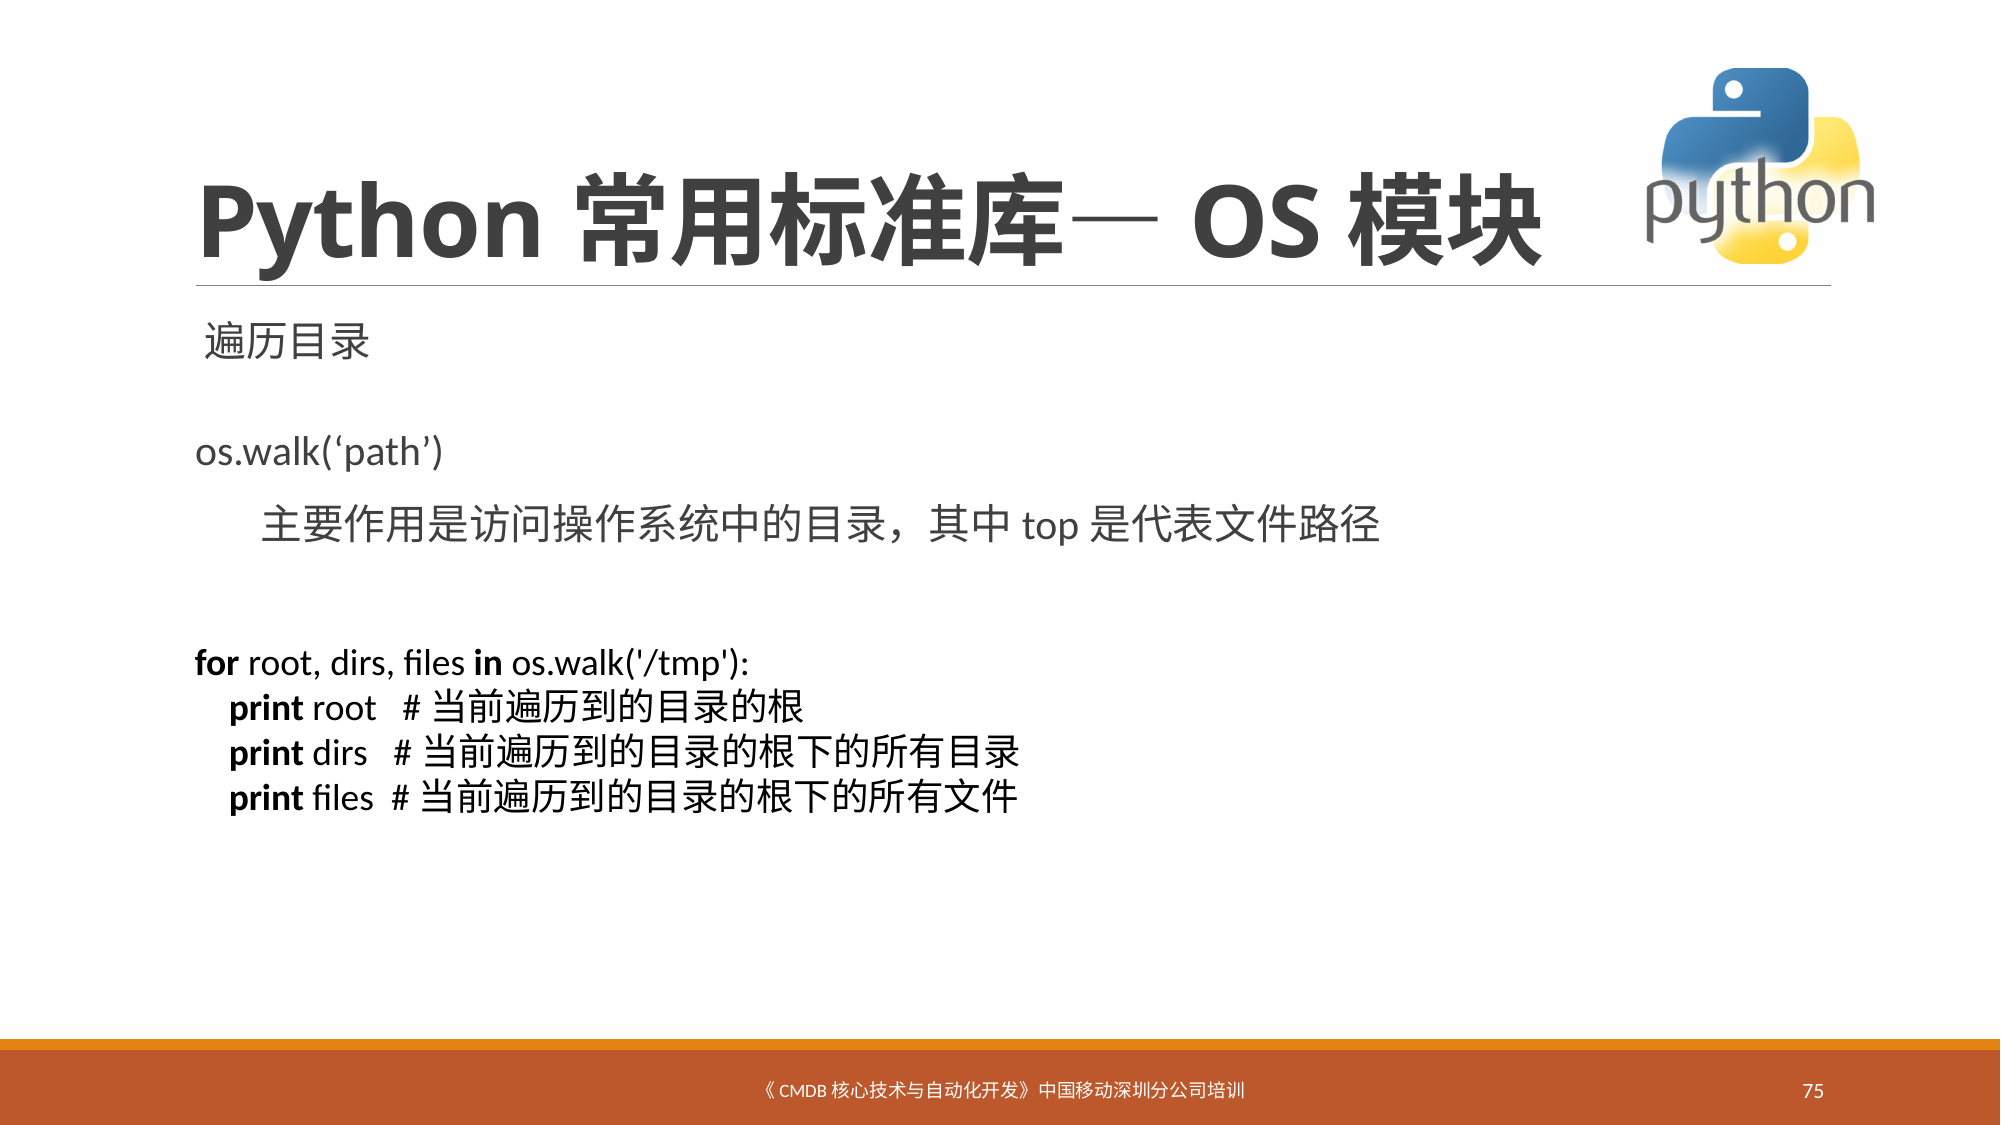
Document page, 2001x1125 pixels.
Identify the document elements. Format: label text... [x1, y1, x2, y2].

list 遍历目录 [189, 312, 1840, 973]
picture [1616, 68, 1906, 264]
title Python常用标准库—OS模块 [180, 47, 1830, 285]
footer 《CMDB核心技术与自动化开发》中国移动深圳分公司培训 [604, 1082, 1396, 1120]
text_box for root, dirs, files in os.walk('/tmp'): print root #当前遍历到的目录的根 print dirs #当前遍历到的目录的根下的所有目录 print files #当前遍历到的目录的根下的所有文件 [180, 630, 1815, 871]
slide_number 75 [1624, 1059, 1840, 1120]
text_box os.walk(‘path’) 主要作用是访问操作系统中的目录，其中top是代表文件路径 [179, 421, 1830, 1082]
